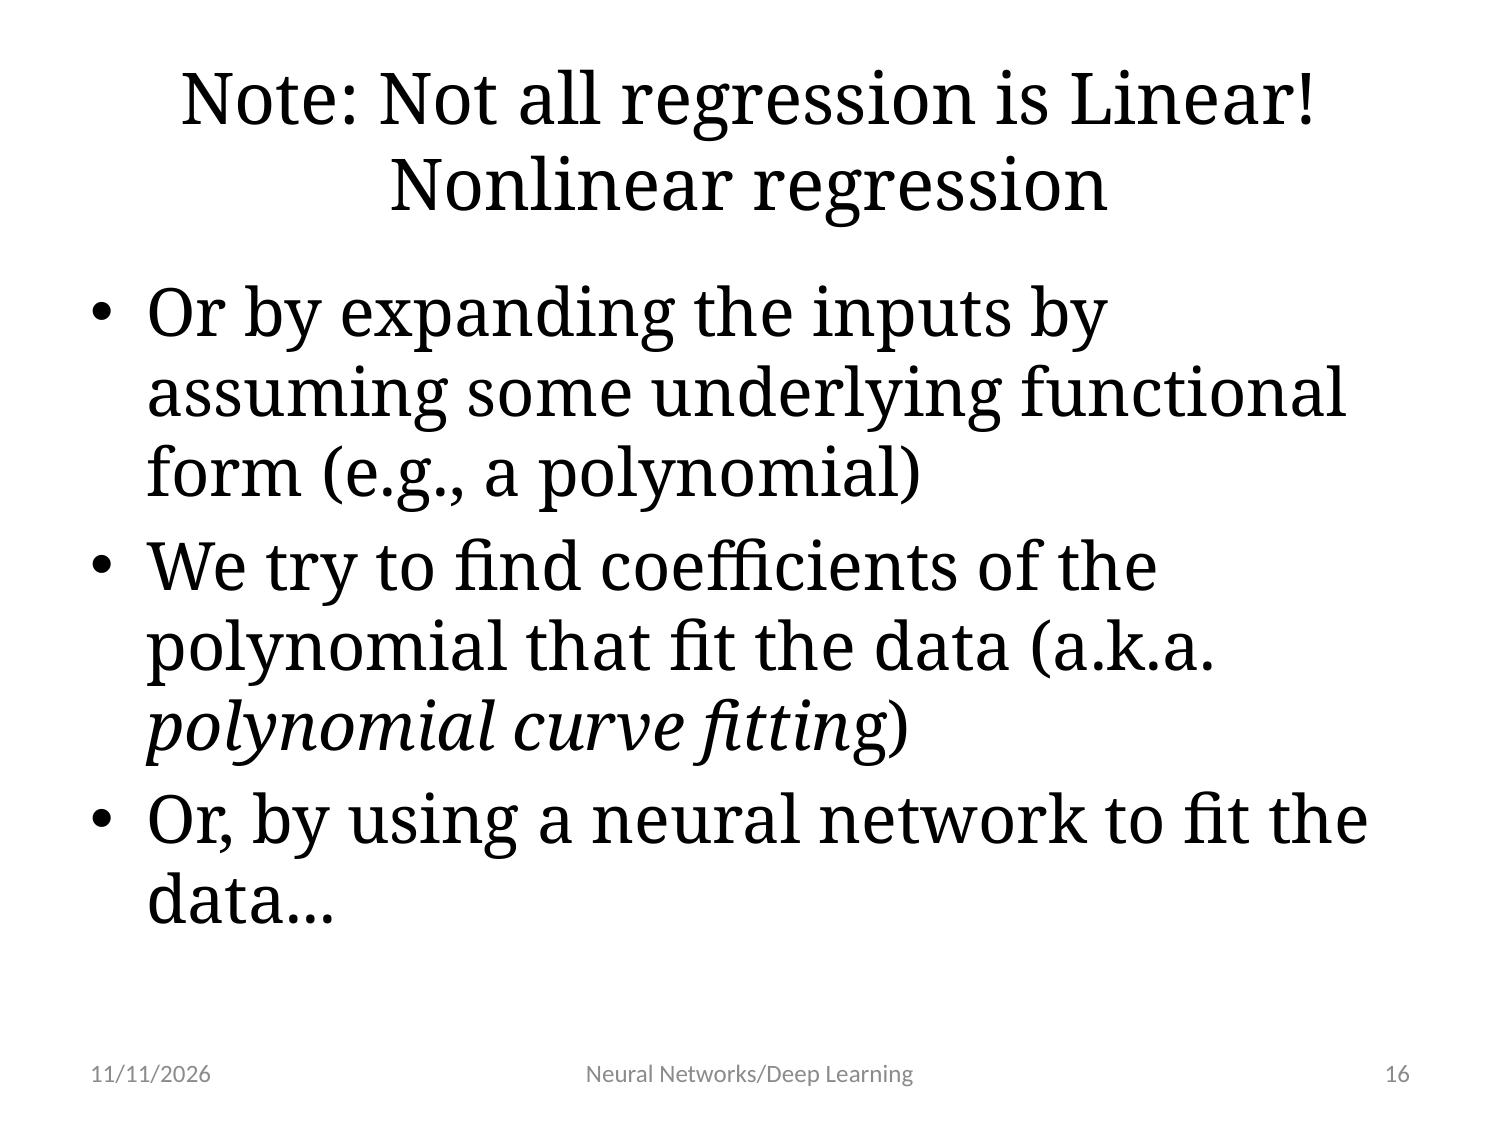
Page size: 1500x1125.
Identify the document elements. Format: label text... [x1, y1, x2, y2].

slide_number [75, 1042, 425, 1103]
slide_number 16 [1074, 1042, 1425, 1103]
title Note: Not all regression is Linear!Nonlinear regression [75, 45, 1425, 233]
footer Neural Networks/Deep Learning [512, 1042, 988, 1103]
list Or by expanding the inputs by assuming some underlying functional form (e.g., a polynomial) We try to find coefficients of the polynomial that fit the data (a.k.a. polynomial curve fitting) Or, by using a neural network to fit the data... [75, 262, 1425, 1005]
